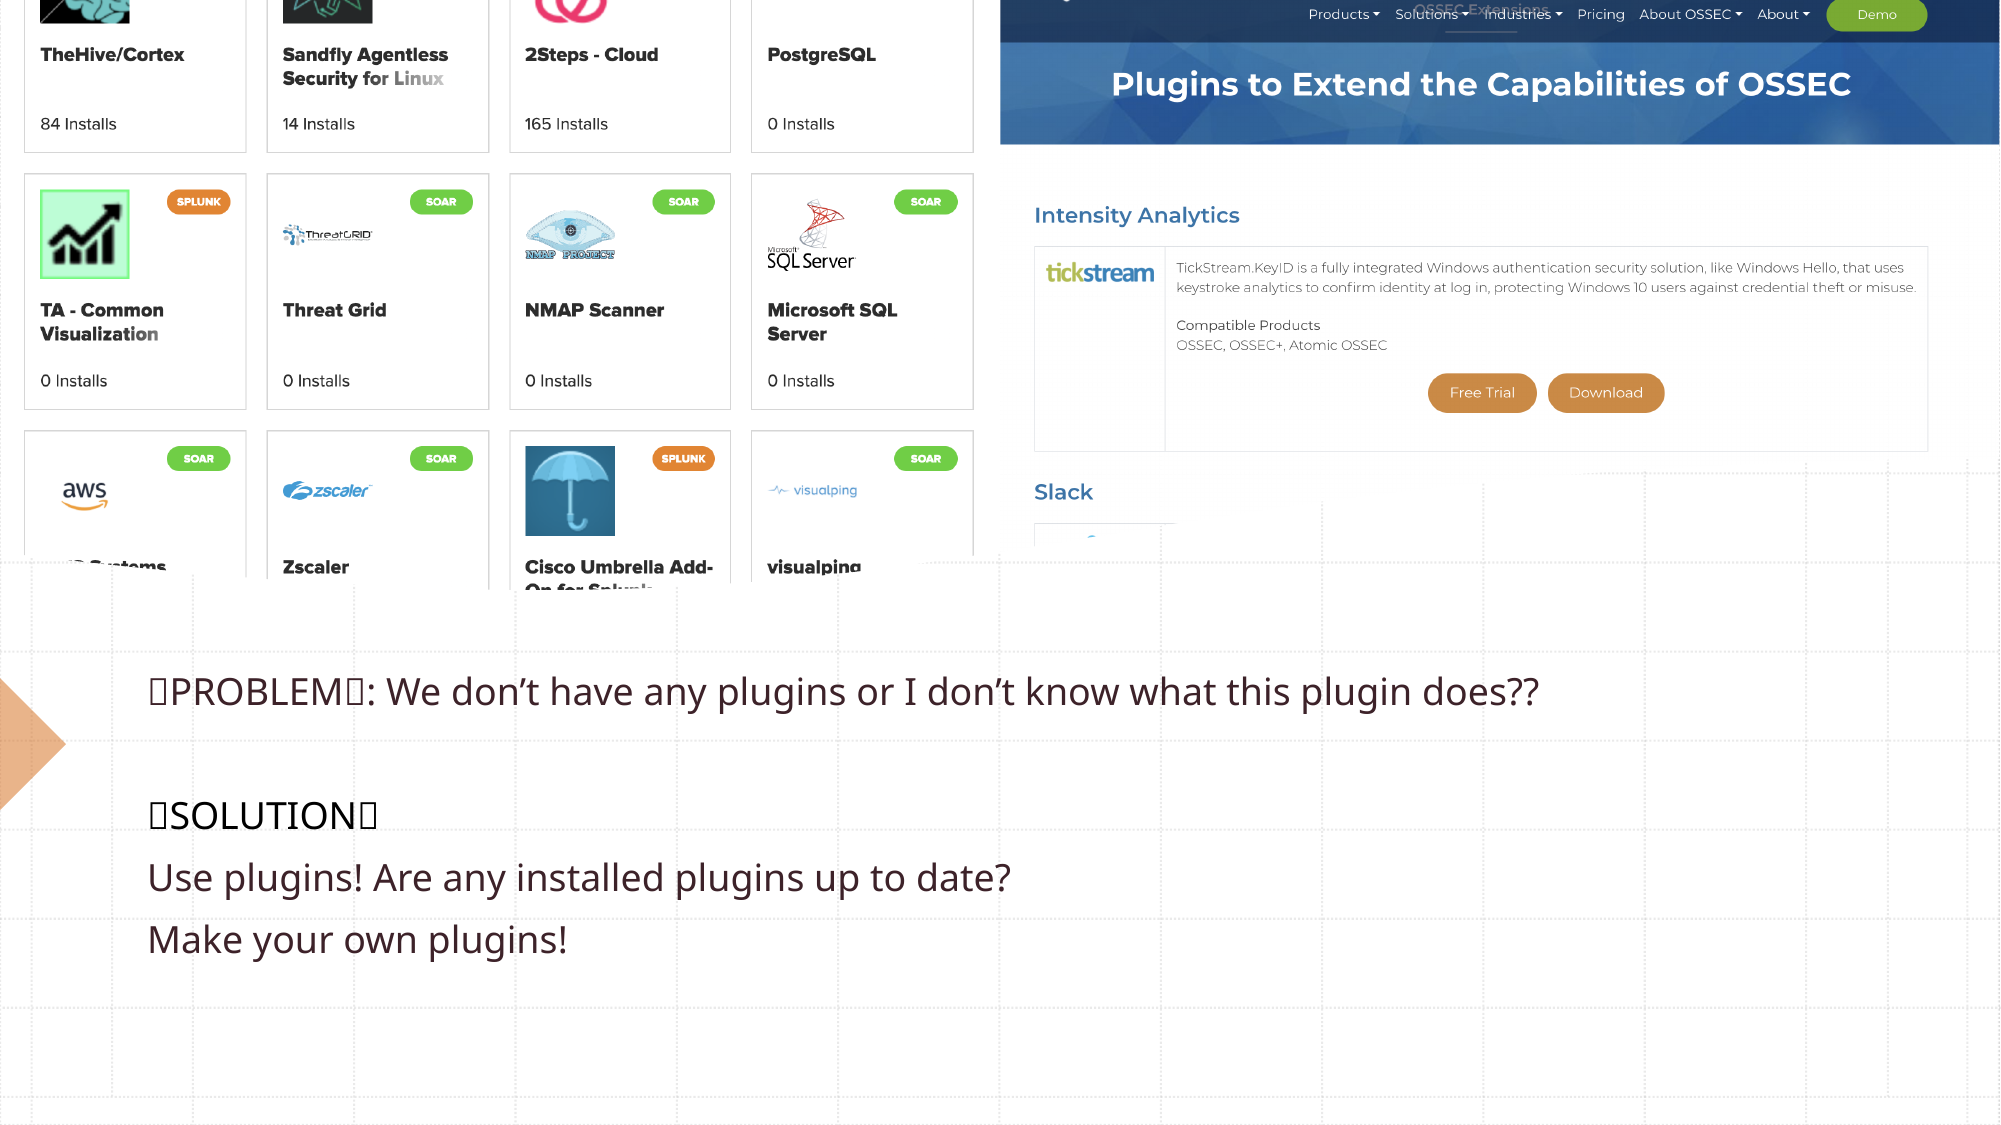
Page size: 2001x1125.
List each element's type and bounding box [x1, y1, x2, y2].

text_box [0, 552, 2000, 1125]
picture [0, 0, 2000, 590]
